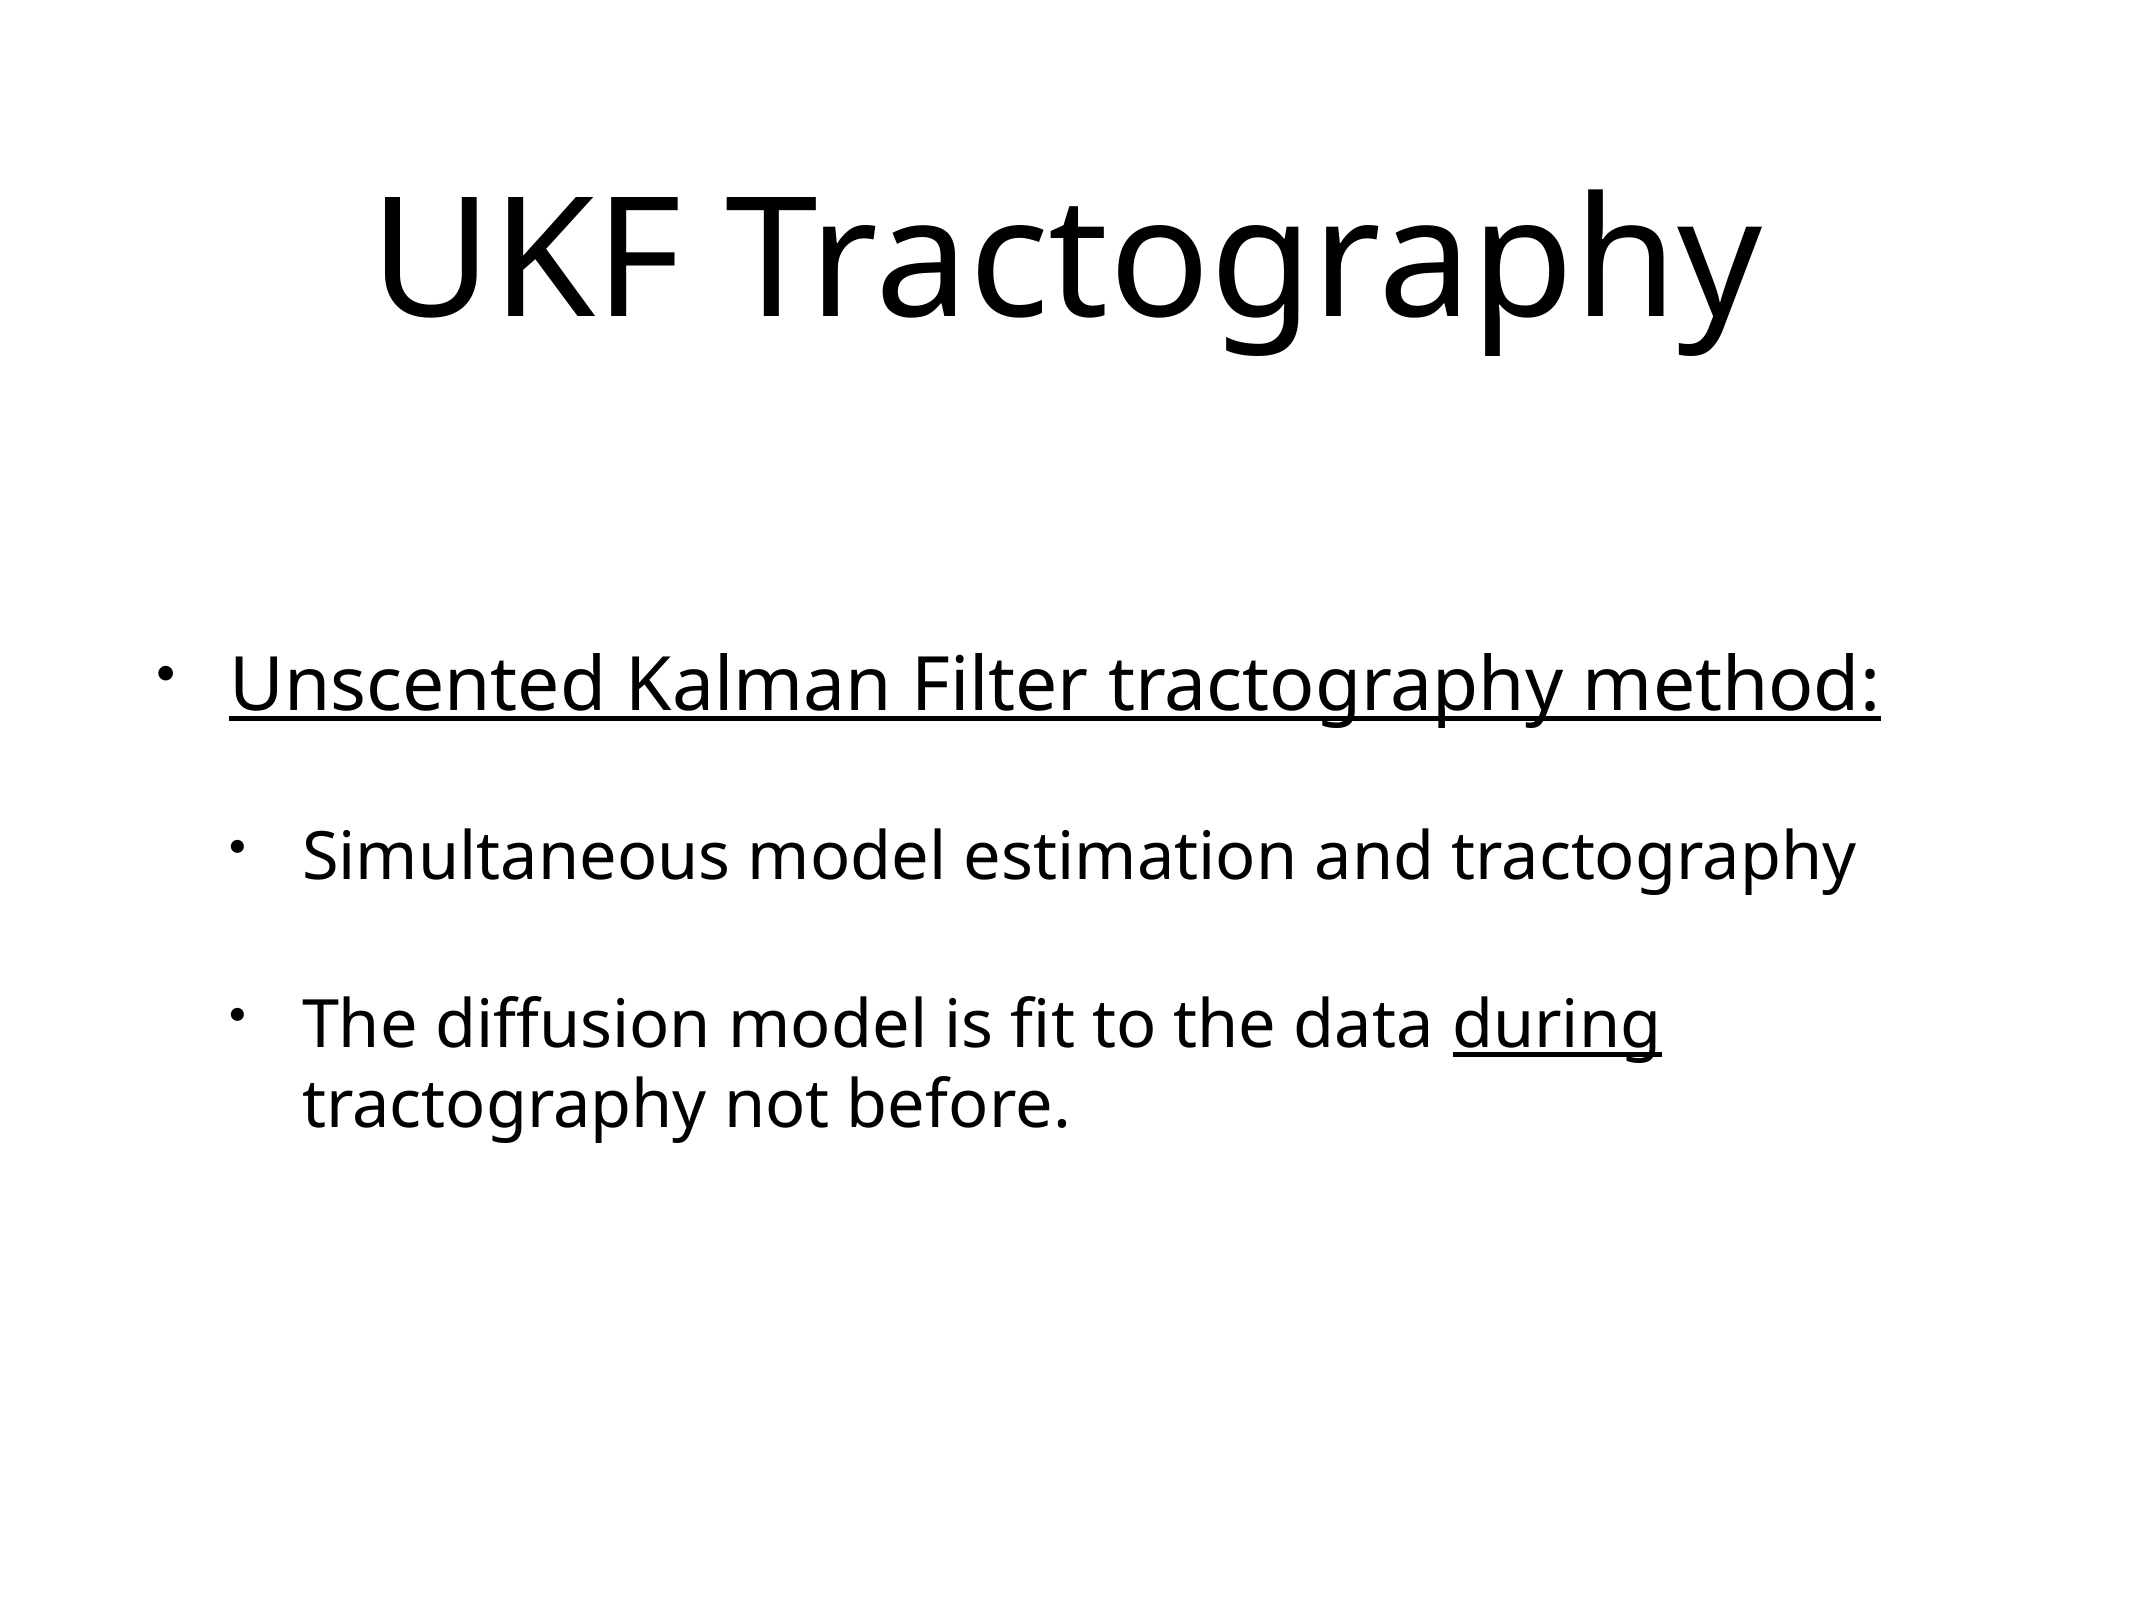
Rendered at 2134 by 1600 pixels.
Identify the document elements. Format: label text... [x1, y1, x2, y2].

list Unscented Kalman Filter tractography method: Simultaneous model estimation and tractography The diffusion model is fit to the data during tractography not before. [155, 426, 1978, 1459]
title UKF Tractography [155, 72, 1978, 426]
